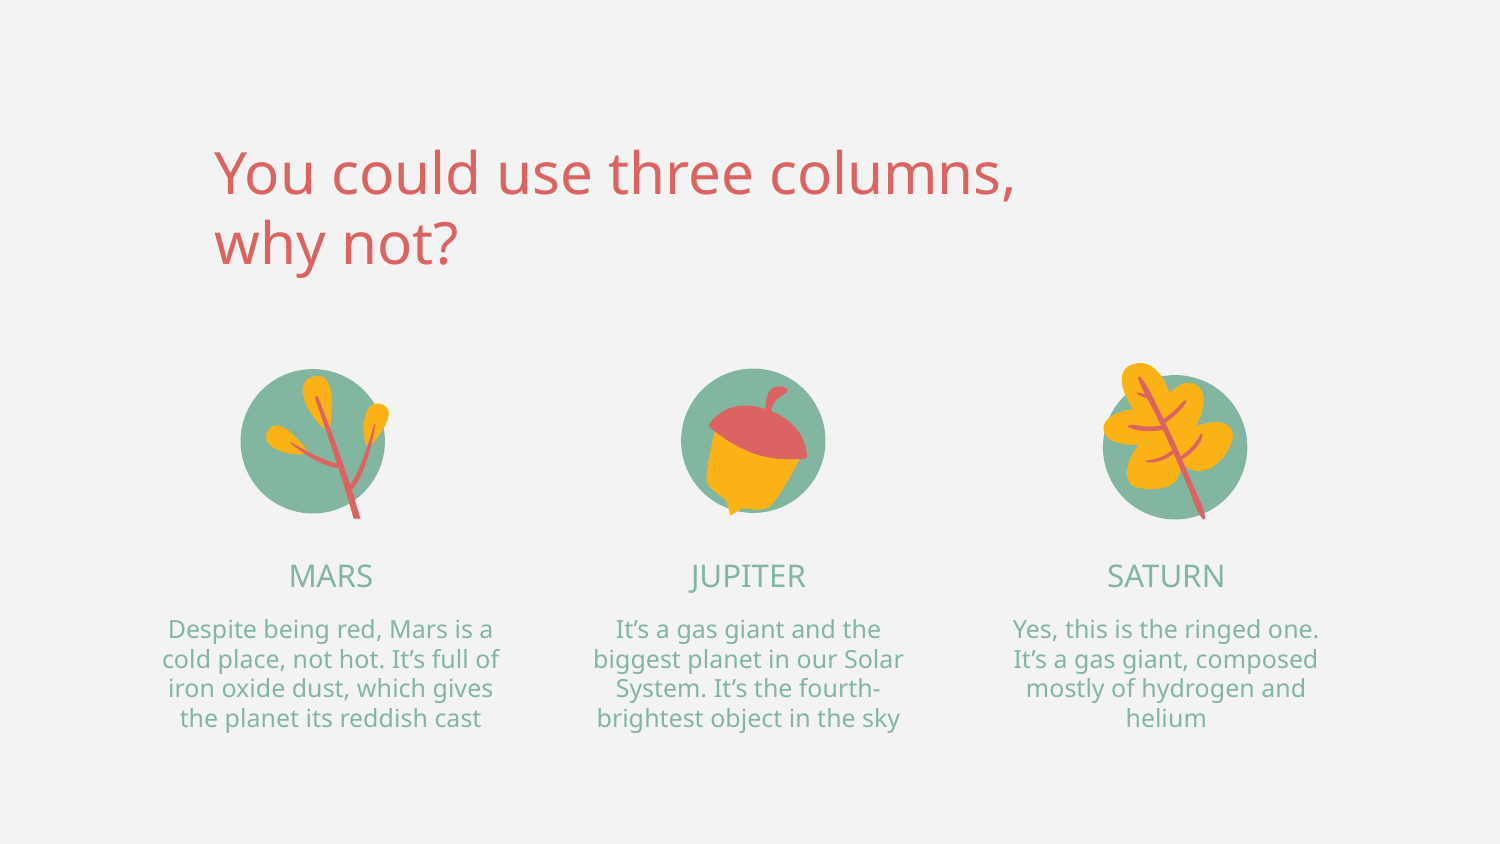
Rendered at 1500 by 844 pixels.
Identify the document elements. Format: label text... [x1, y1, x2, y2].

title MARS [173, 541, 489, 636]
subtitle It’s a gas giant and the biggest planet in our Solar System. It’s the fourth-brightest object in the sky [550, 598, 947, 729]
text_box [666, 360, 840, 534]
subtitle Yes, this is the ringed one. It’s a gas giant, composed mostly of hydrogen and helium [968, 598, 1365, 729]
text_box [1102, 362, 1248, 520]
subtitle Despite being red, Mars is a cold place, not hot. It’s full of iron oxide dust, which gives the planet its reddish cast [133, 598, 529, 729]
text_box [240, 368, 404, 520]
title You could use three columns, why not? [199, 121, 1301, 216]
title SATURN [1009, 541, 1324, 636]
title JUPITER [591, 541, 906, 636]
